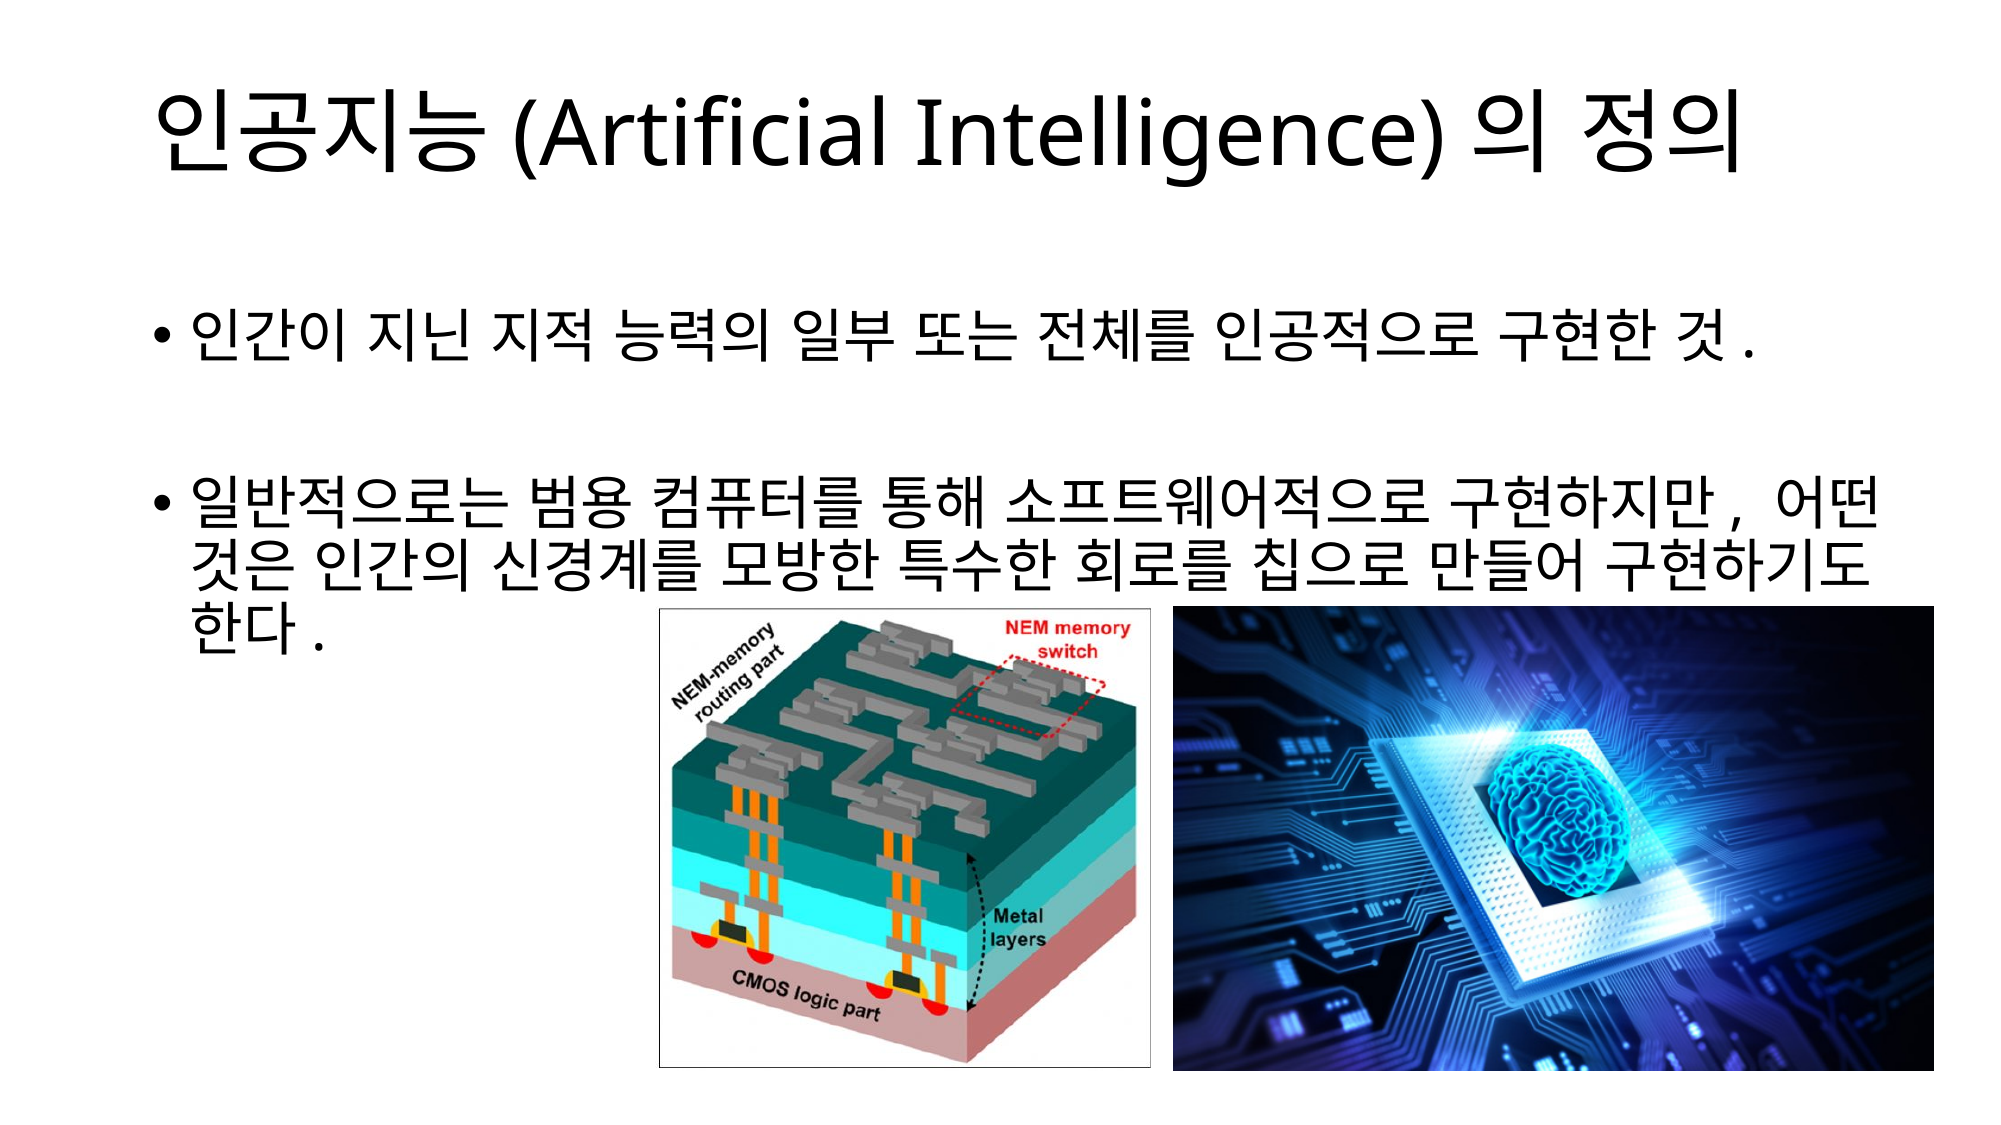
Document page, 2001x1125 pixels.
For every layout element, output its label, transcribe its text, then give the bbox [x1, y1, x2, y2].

list 인간이 지닌 지적 능력의 일부 또는 전체를 인공적으로 구현한 것. 일반적으로는 범용 컴퓨터를 통해 소프트웨어적으로 구현하지만, 어떤 것은 인간의 신경계를 모방한 특수한 회로를 칩으로 만들어 구현하기도 한다. [137, 299, 1911, 719]
title 인공지능(Artificial Intelligence)의 정의 [137, 59, 1863, 213]
picture [655, 606, 1151, 1071]
picture [1173, 606, 1934, 1071]
